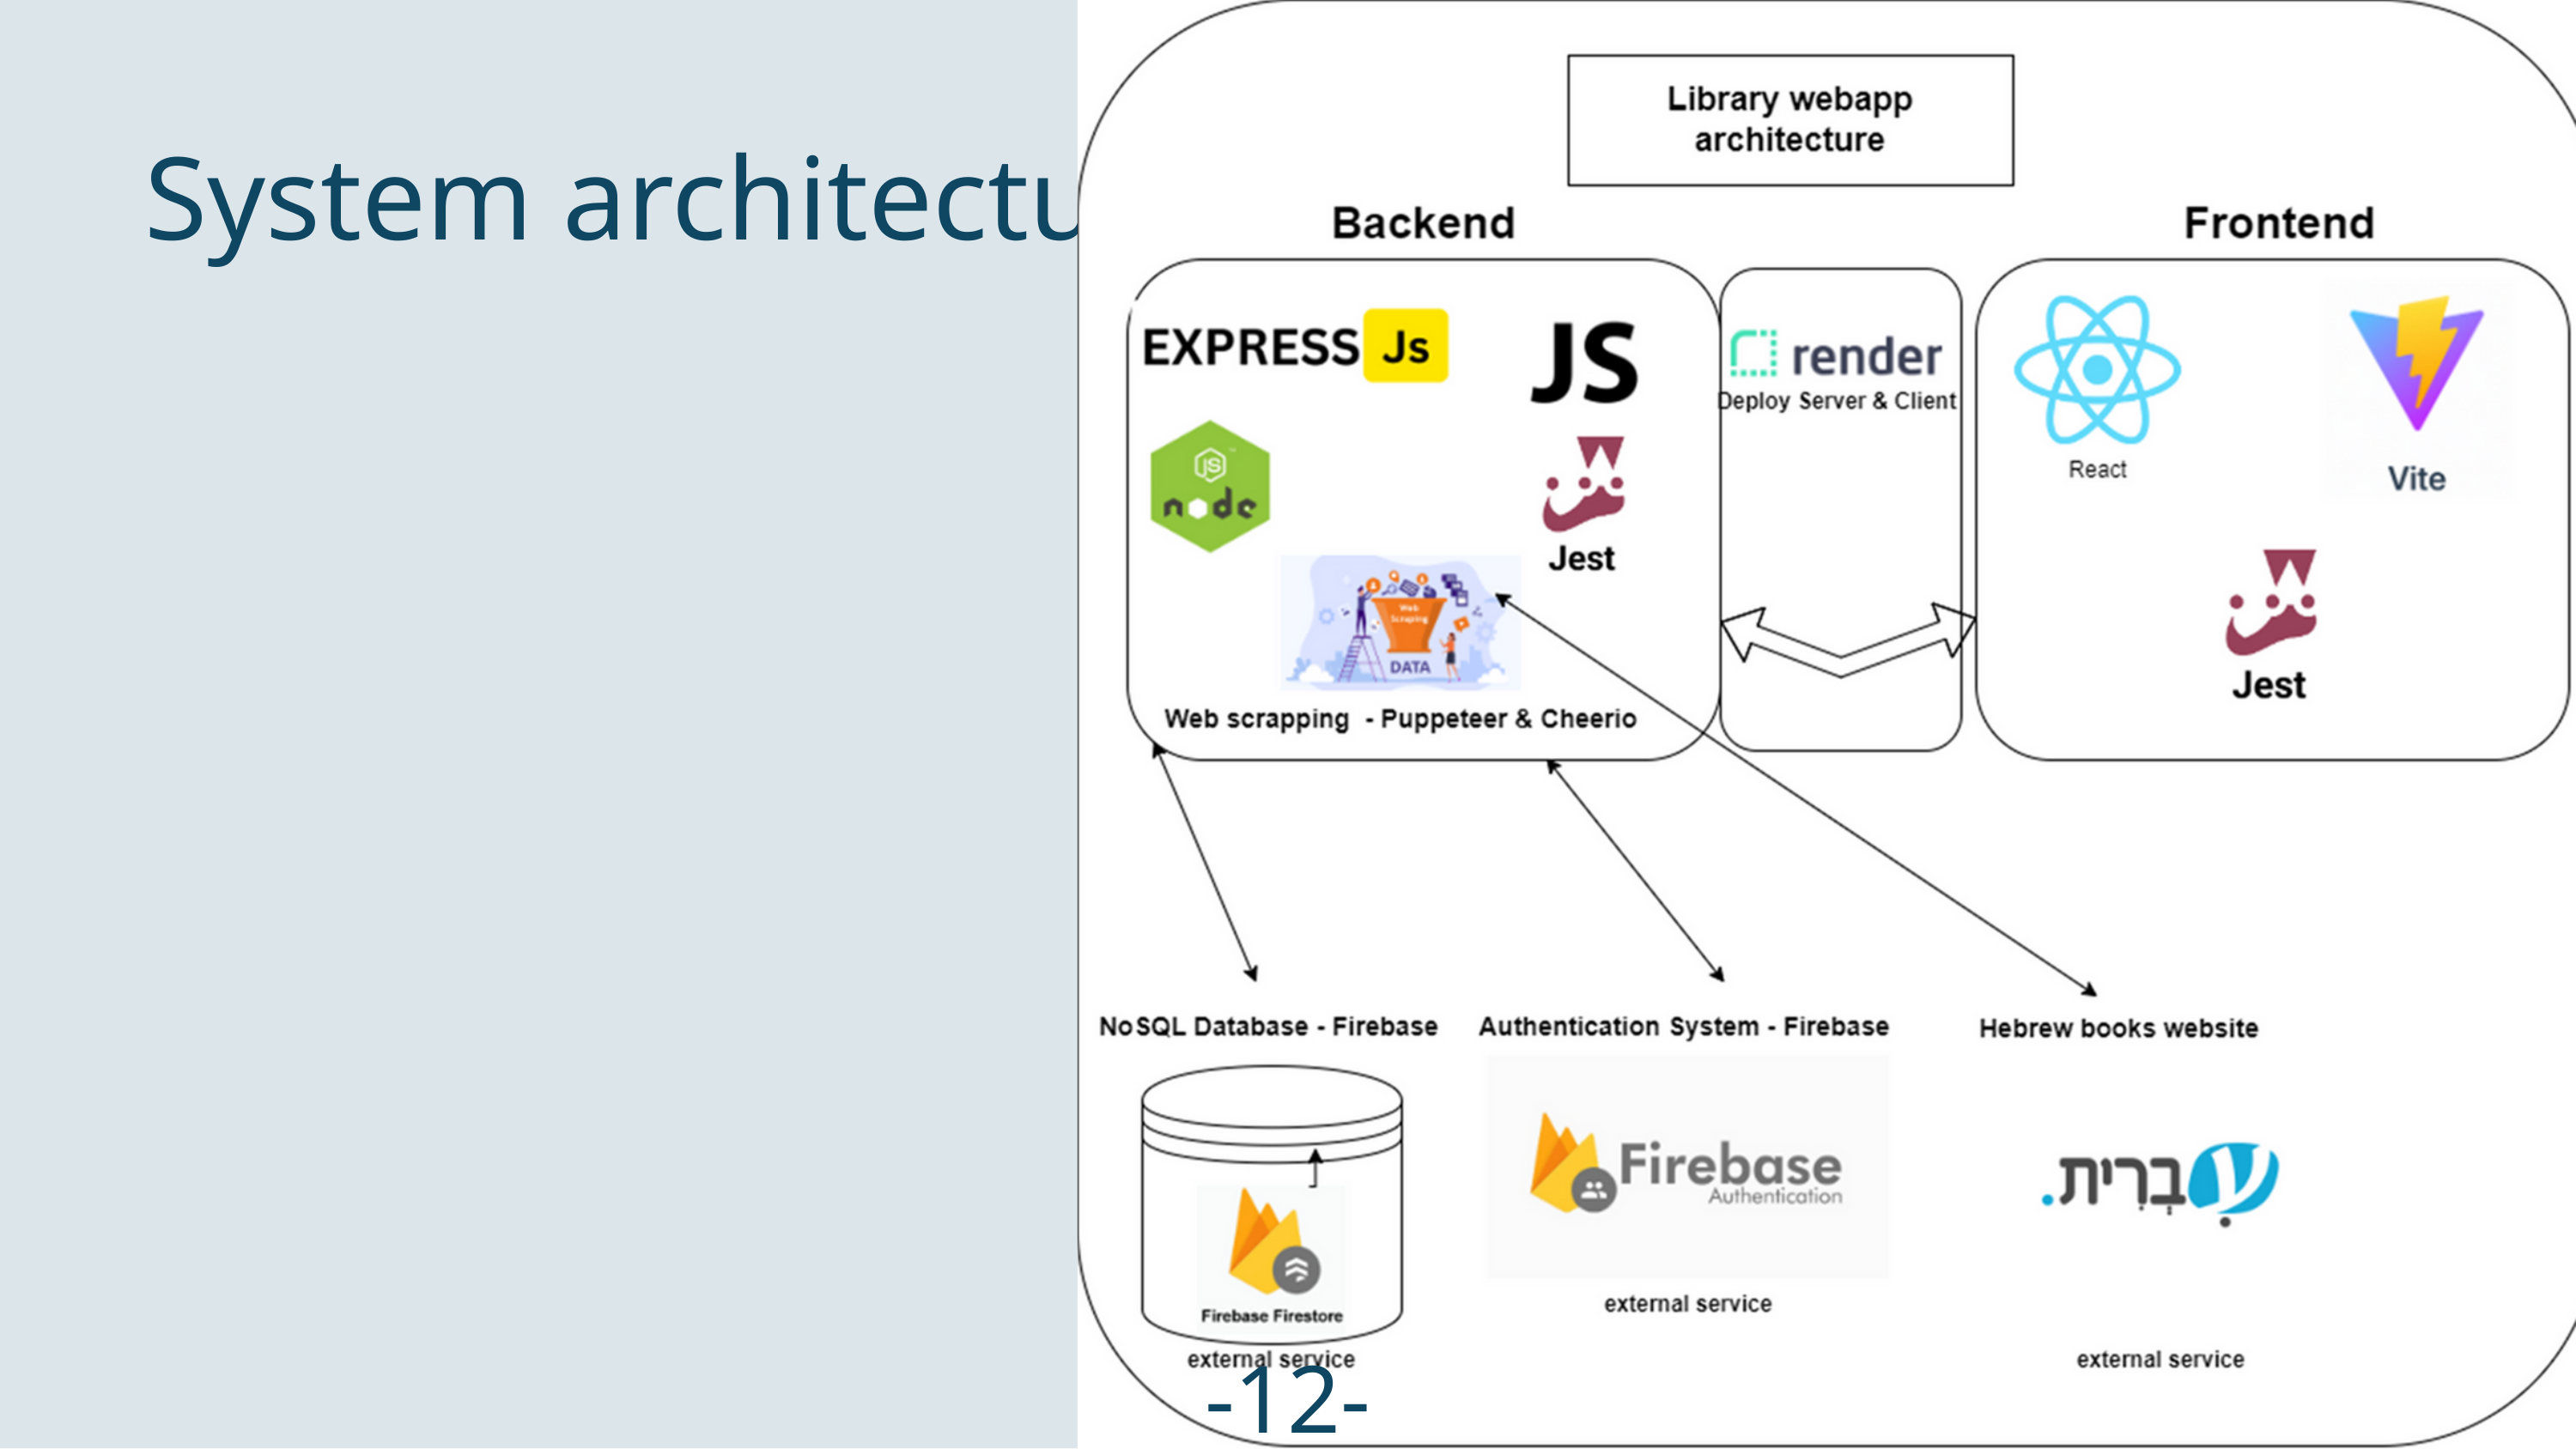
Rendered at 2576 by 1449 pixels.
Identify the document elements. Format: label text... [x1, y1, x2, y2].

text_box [0, 0, 1078, 1449]
text_box [1079, 0, 2576, 1449]
text_box -12- [1172, 1321, 1404, 1449]
